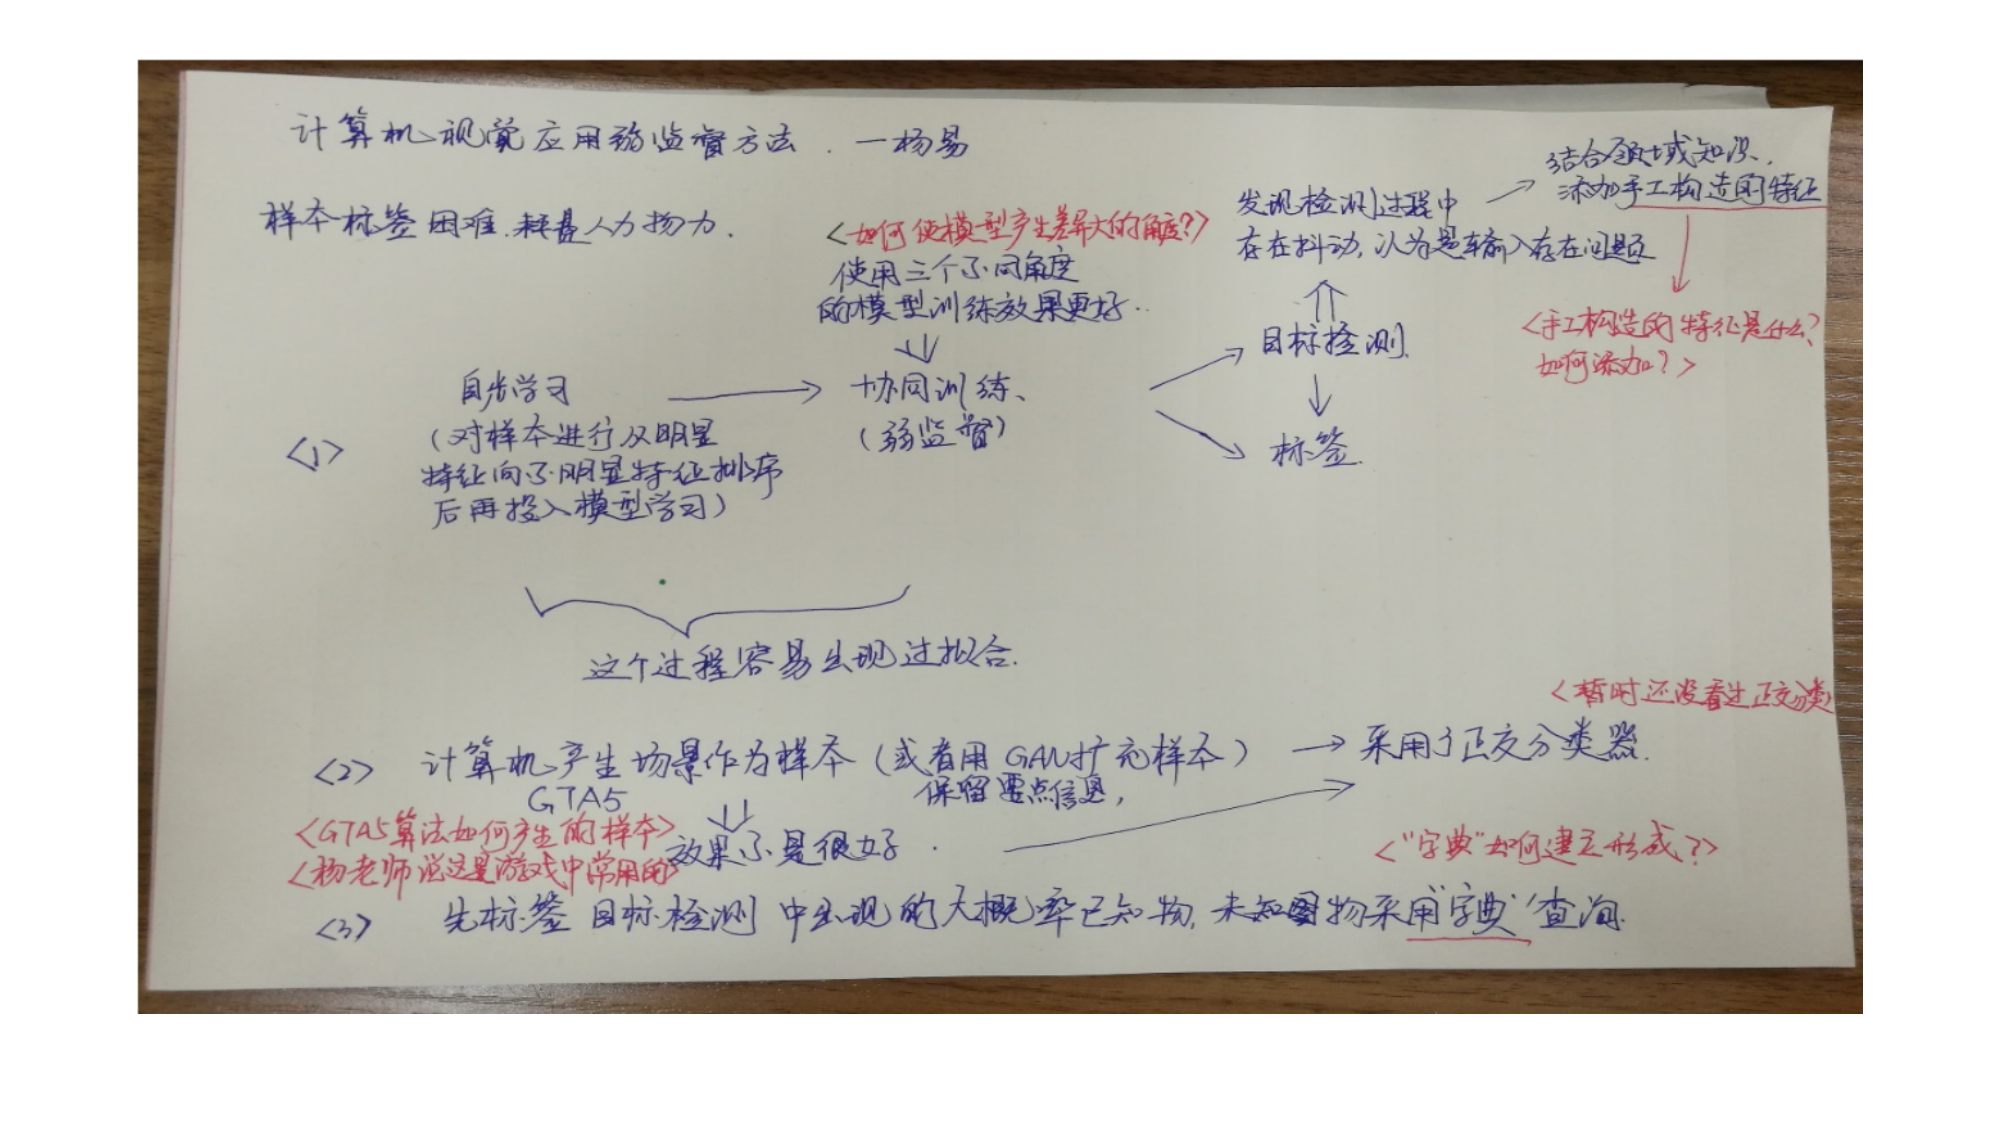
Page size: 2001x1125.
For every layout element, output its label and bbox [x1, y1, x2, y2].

picture [140, 0, 1862, 1125]
